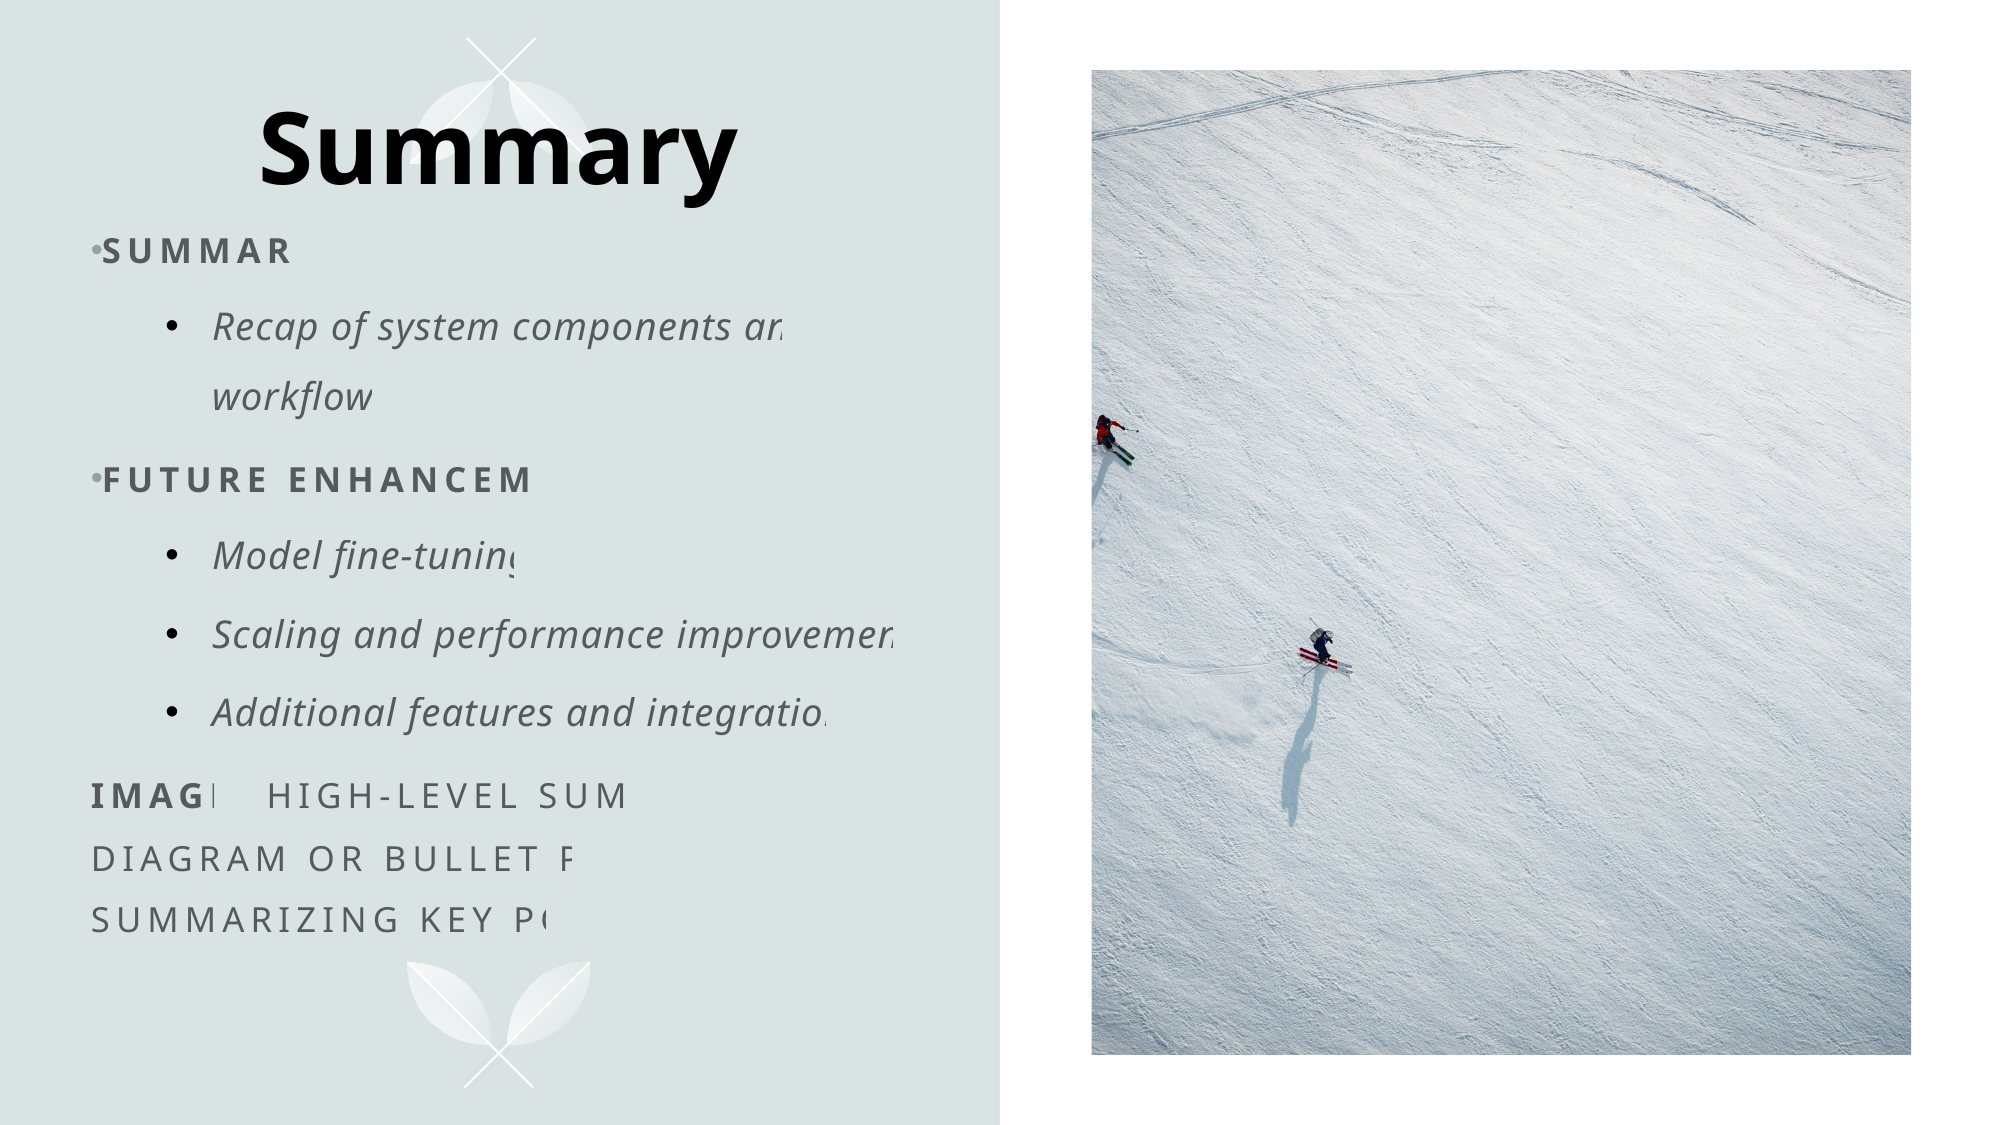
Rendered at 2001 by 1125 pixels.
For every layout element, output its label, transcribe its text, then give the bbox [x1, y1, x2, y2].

title Summary [75, 70, 923, 200]
subtitle Summary: Recap of system components and workflow. Future Enhancements: Model fine-tuning Scaling and performance improvements Additional features and integrations Image: High-level summary diagram or bullet points summarizing key points. [75, 200, 967, 962]
picture [1091, 70, 1912, 1055]
